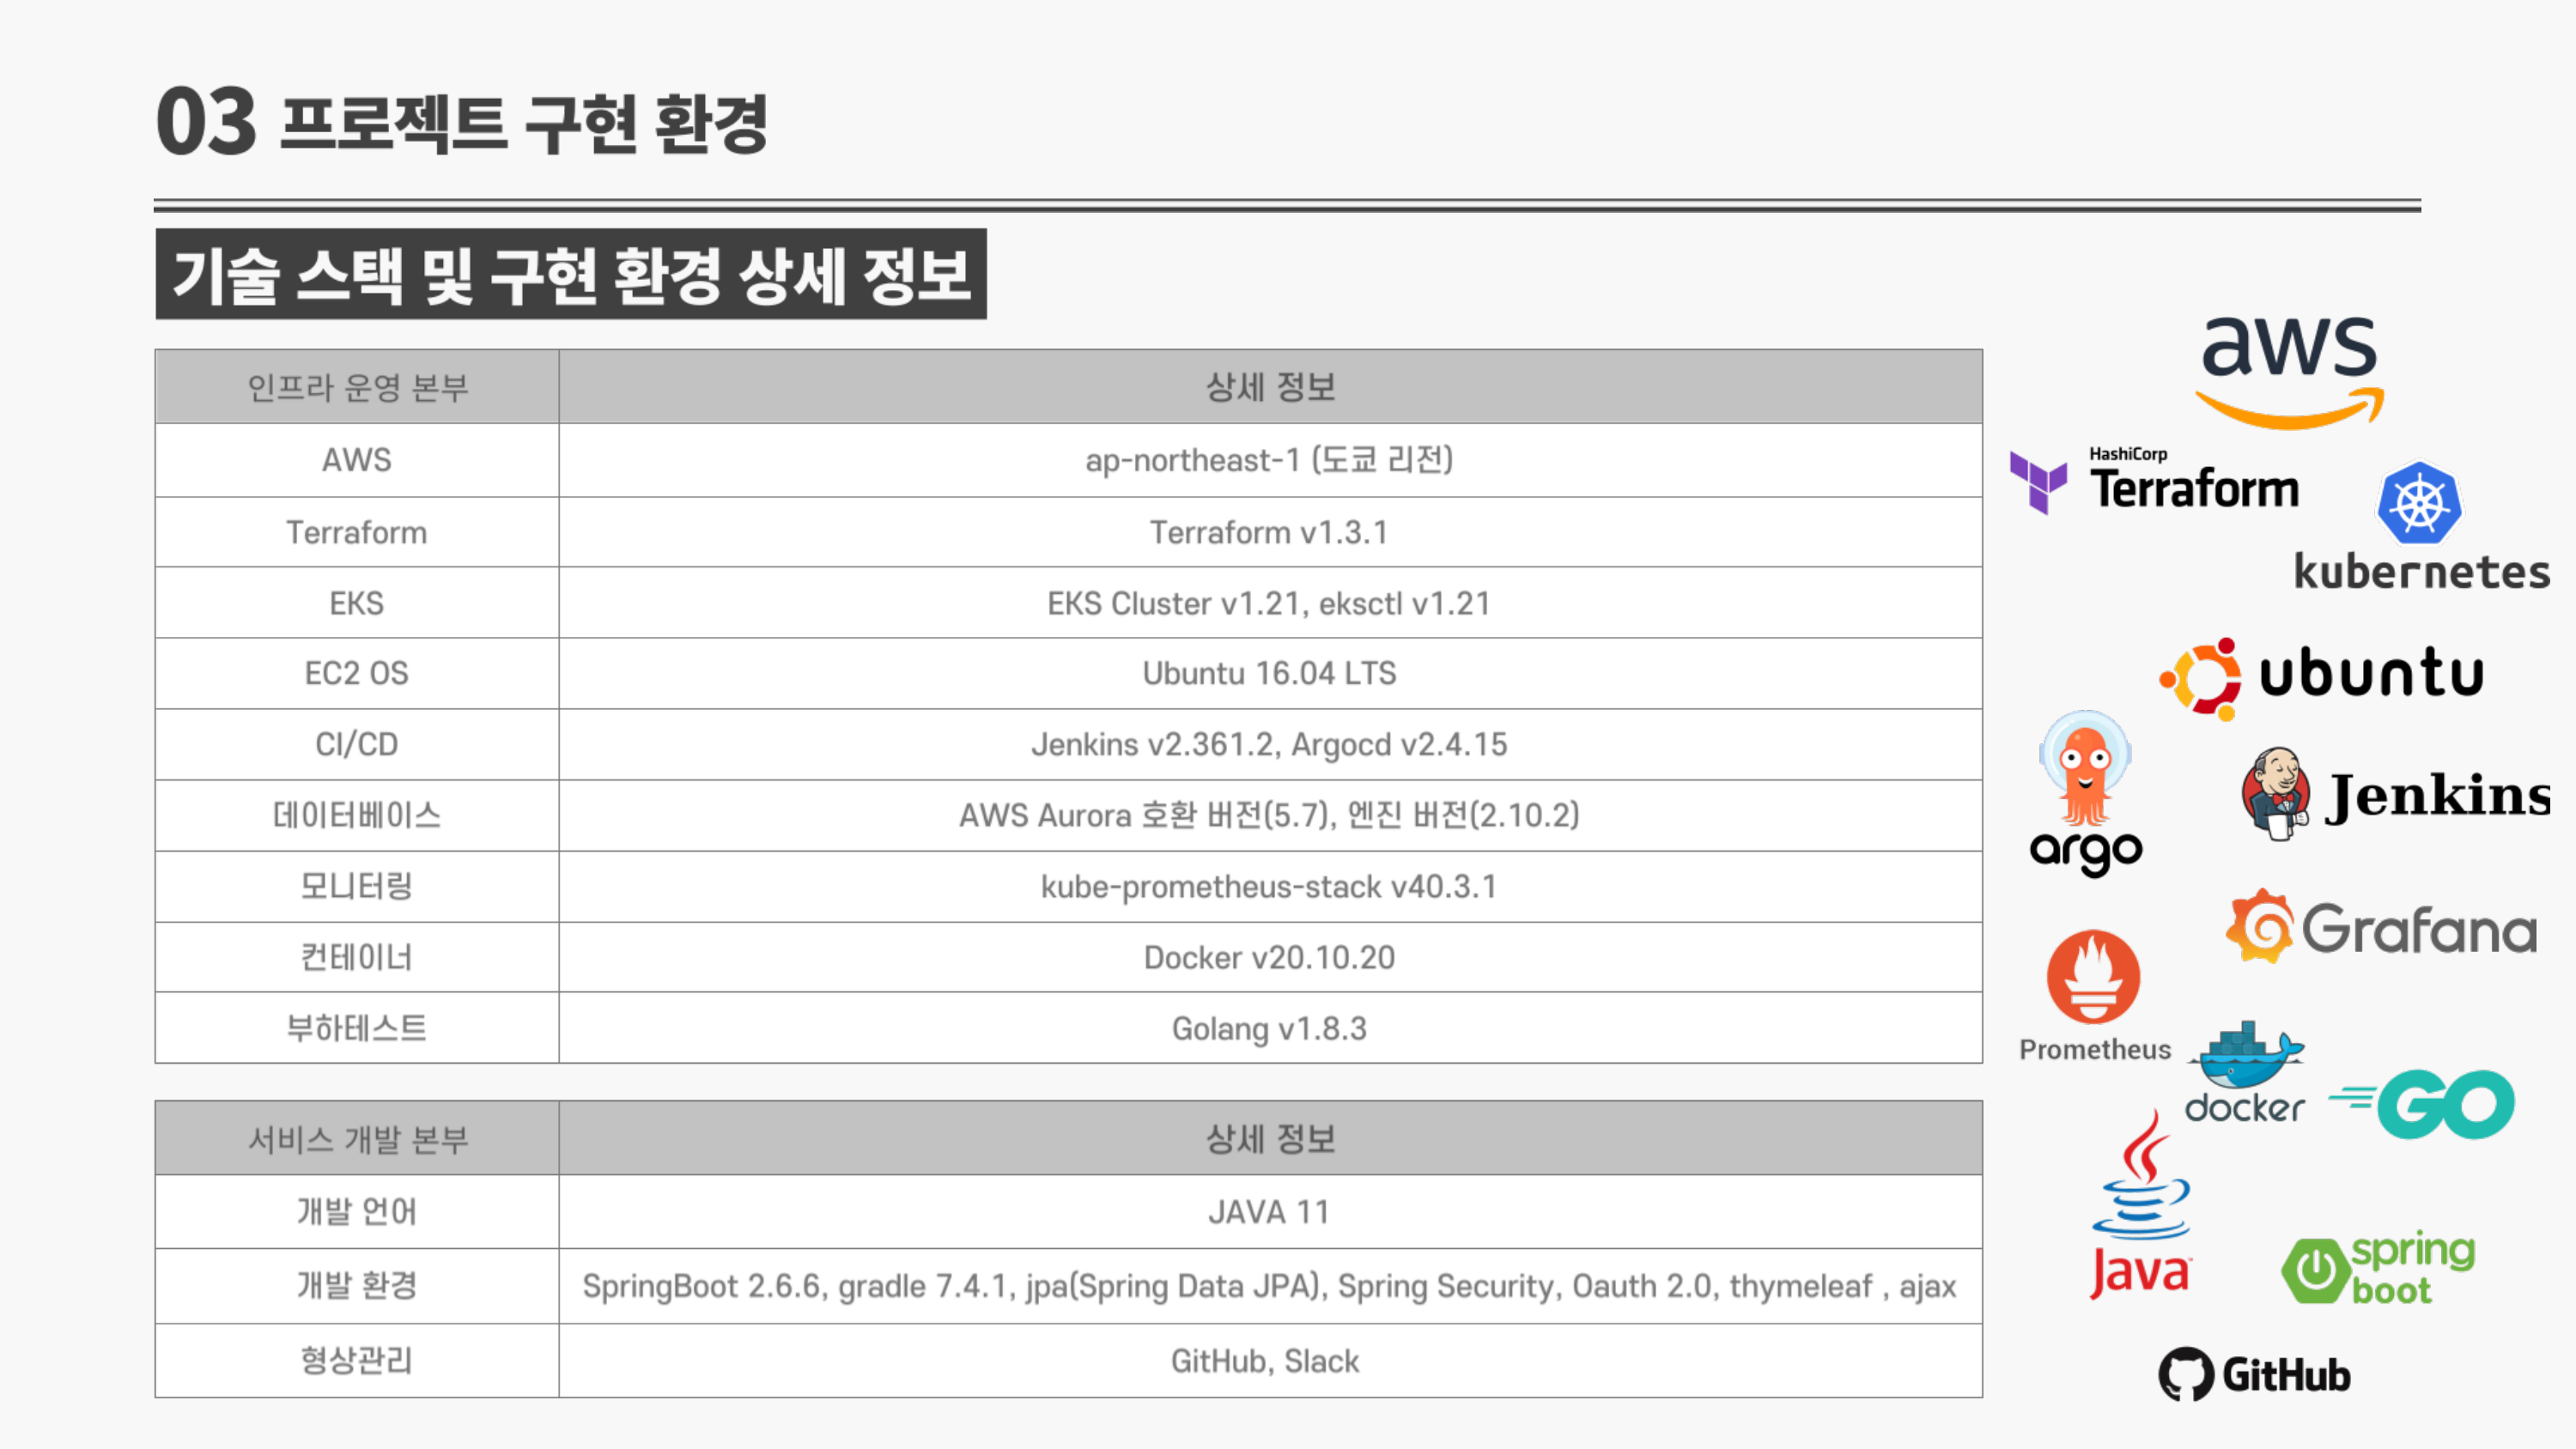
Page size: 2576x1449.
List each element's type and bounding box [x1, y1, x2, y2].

text_box [2128, 1327, 2382, 1422]
text_box [2306, 999, 2537, 1203]
picture [0, 0, 2576, 1449]
text_box [2239, 743, 2551, 845]
text_box [2028, 709, 2145, 880]
text_box [2225, 888, 2537, 964]
text_box [1983, 925, 2208, 1064]
text_box [2294, 457, 2551, 590]
text_box [2028, 1091, 2256, 1318]
text_box [2280, 1219, 2478, 1324]
text_box [2154, 634, 2488, 724]
text_box [2195, 317, 2385, 431]
text_box [1983, 421, 2327, 543]
text_box [2164, 999, 2327, 1145]
